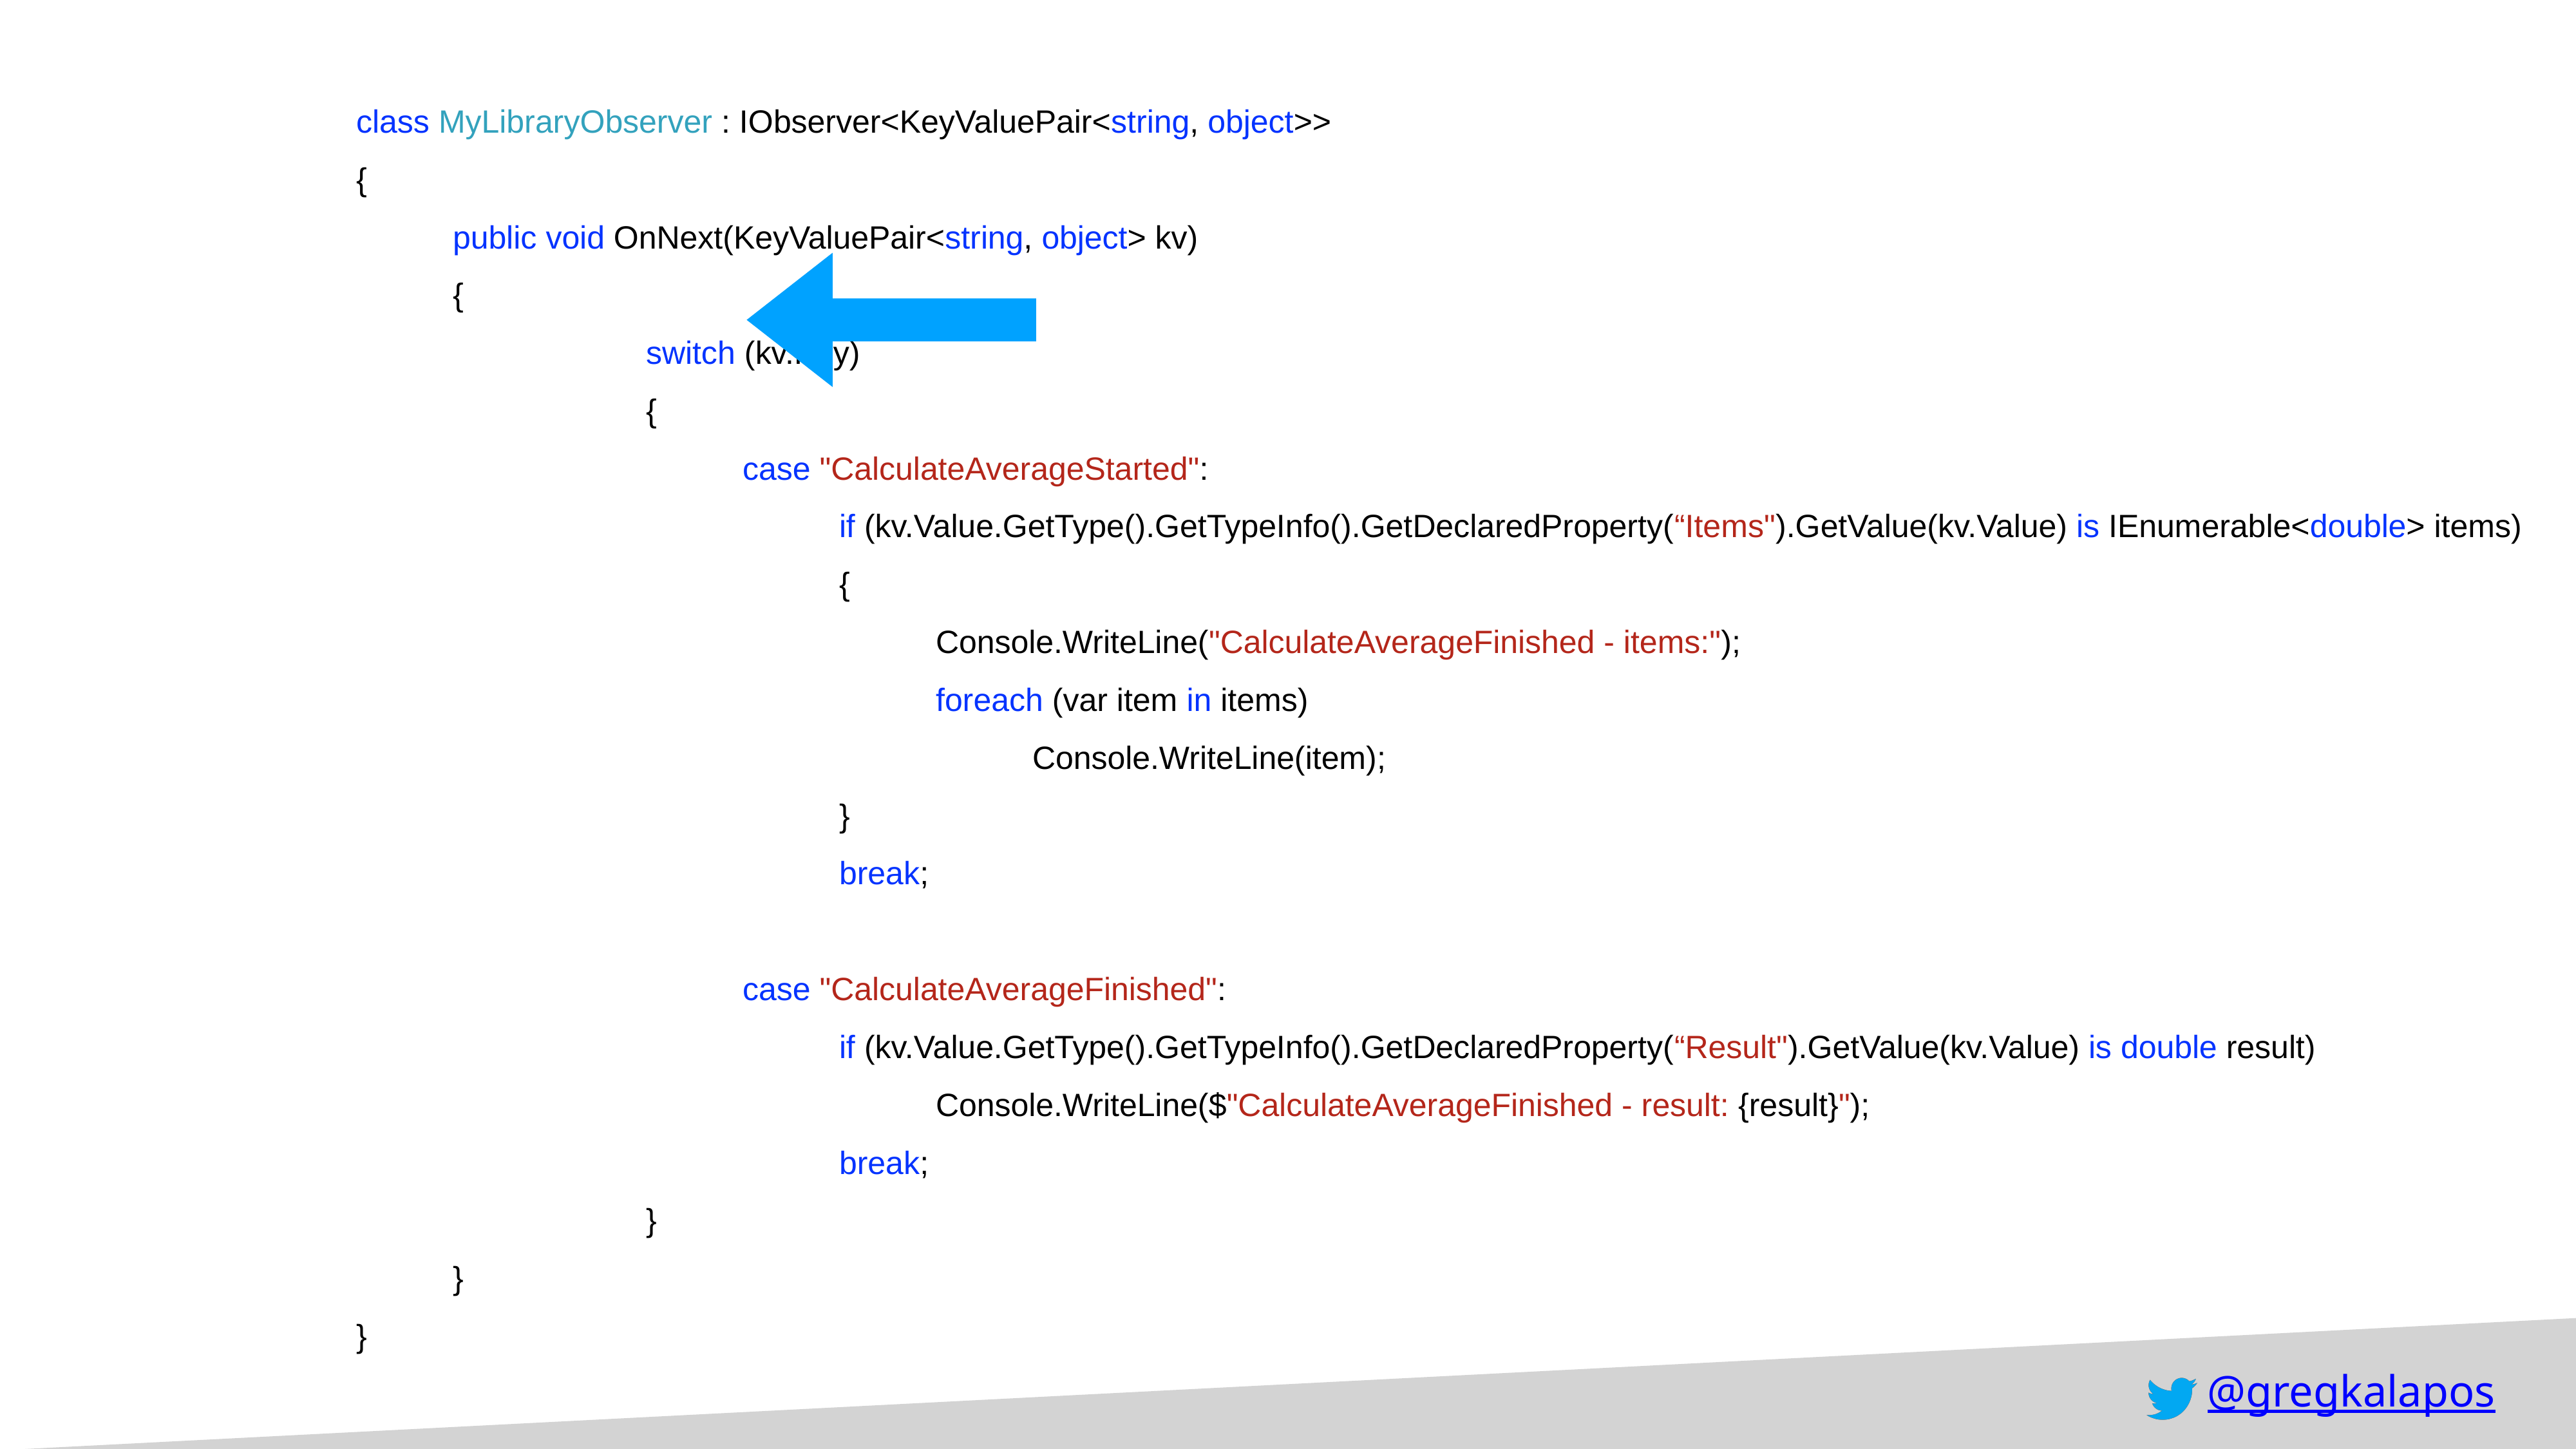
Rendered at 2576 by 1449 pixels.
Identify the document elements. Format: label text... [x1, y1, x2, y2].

text_box [746, 252, 1036, 387]
picture [2146, 1373, 2197, 1425]
text_box class MyLibraryObserver : IObserver<KeyValuePair<string, object>> { public void OnNext(KeyValuePair<string, object> kv) { switch (kv.Key) { case "CalculateAverageStarted": if (kv.Value.GetType().GetTypeInfo().GetDeclaredProperty(“Items").GetValue(kv.Value) is IEnumerable<double> items) { Console.WriteLine("CalculateAverageFinished - items:"); foreach (var item in items) Console.WriteLine(item); } break; case "CalculateAverageFinished": if (kv.Value.GetType().GetTypeInfo().GetDeclaredProperty(“Result").GetValue(kv.Value) is double result) Console.WriteLine($"CalculateAverageFinished - result: {result}"); break; } } } [348, 87, 2576, 1362]
